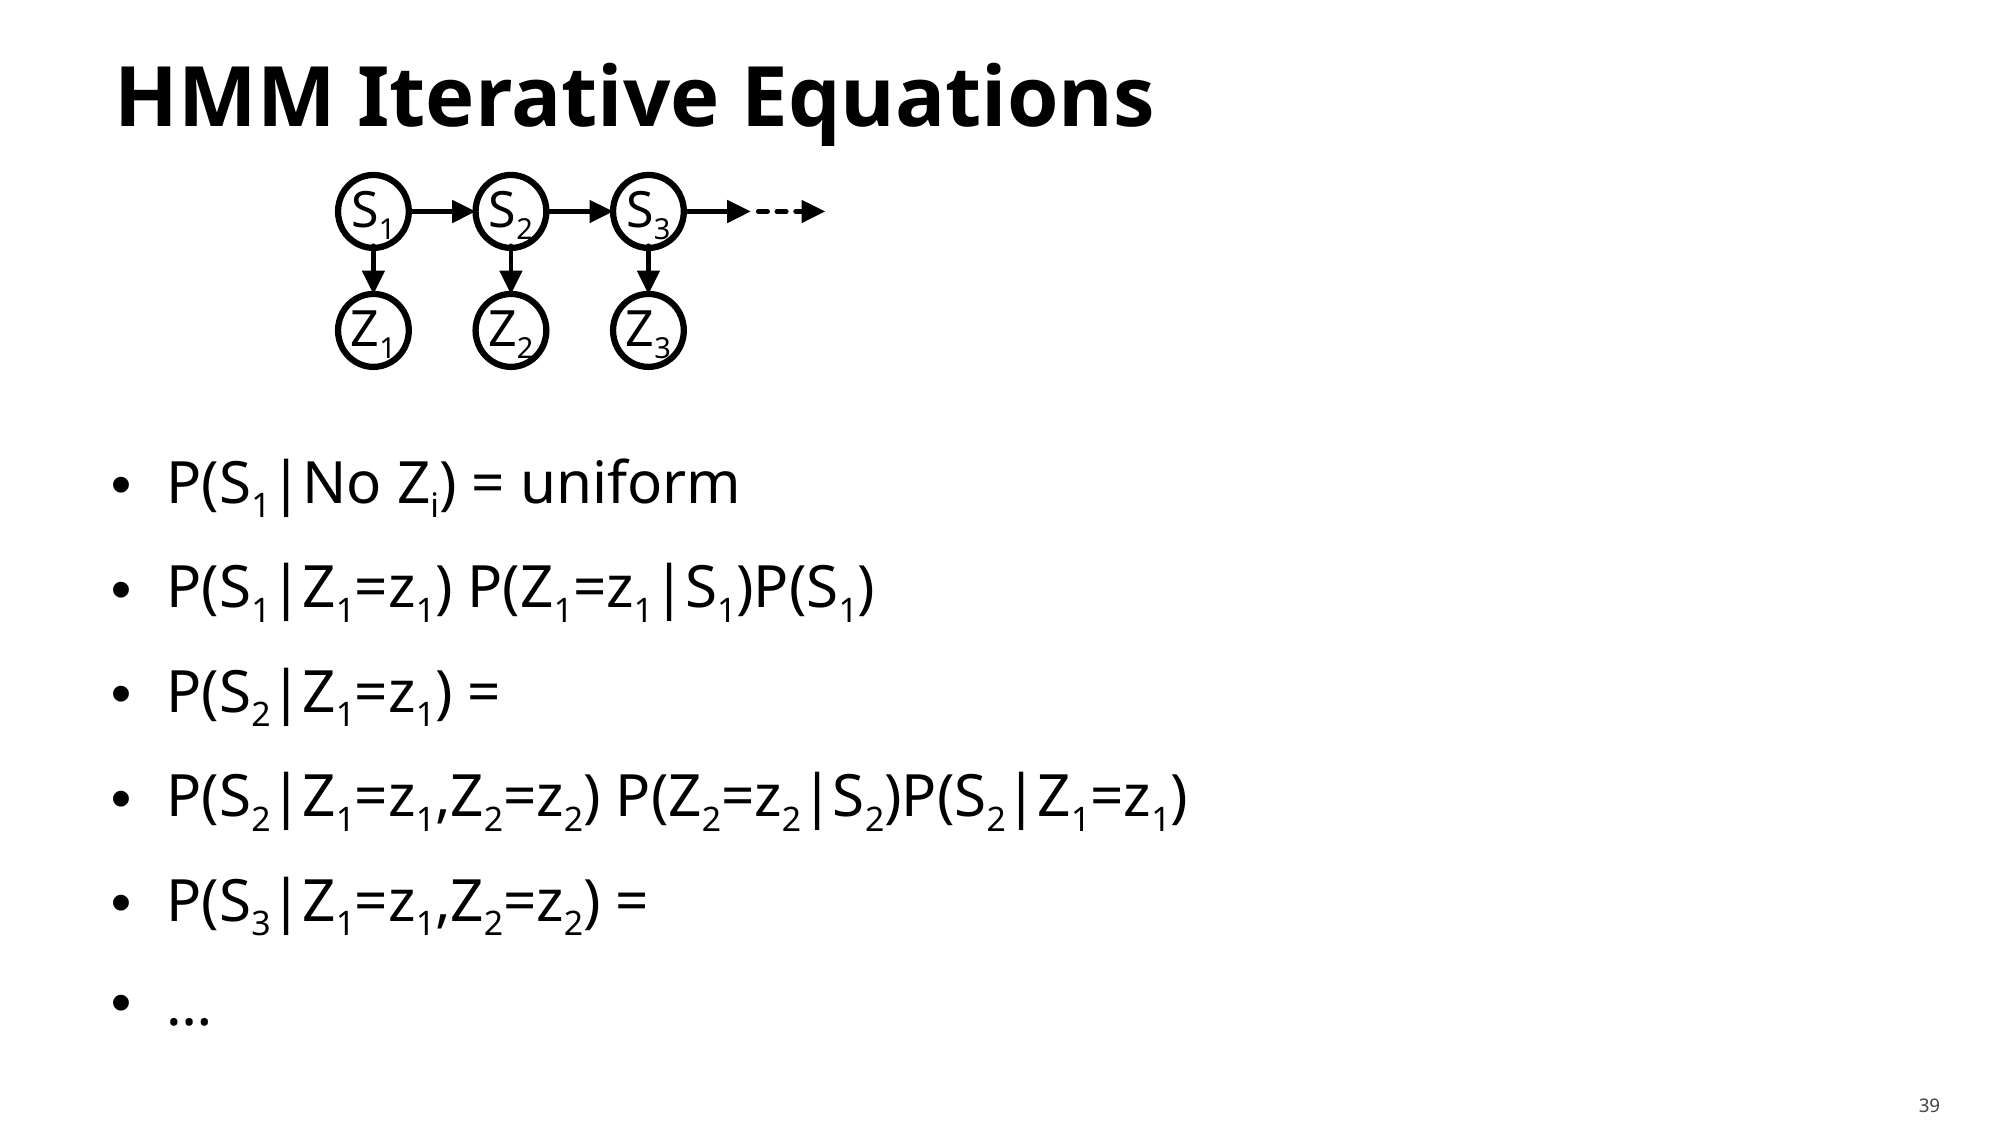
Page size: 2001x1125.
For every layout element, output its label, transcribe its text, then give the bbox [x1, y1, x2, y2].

title HMM Iterative Equations [99, 12, 1900, 175]
text_box Z1 [337, 293, 410, 368]
text_box Z2 [475, 293, 547, 368]
text_box S1 [337, 174, 410, 249]
slide_number 39 [1794, 1080, 1955, 1125]
text_box S2 [475, 174, 547, 249]
text_box Z3 [612, 293, 685, 368]
text_box S3 [612, 174, 685, 249]
